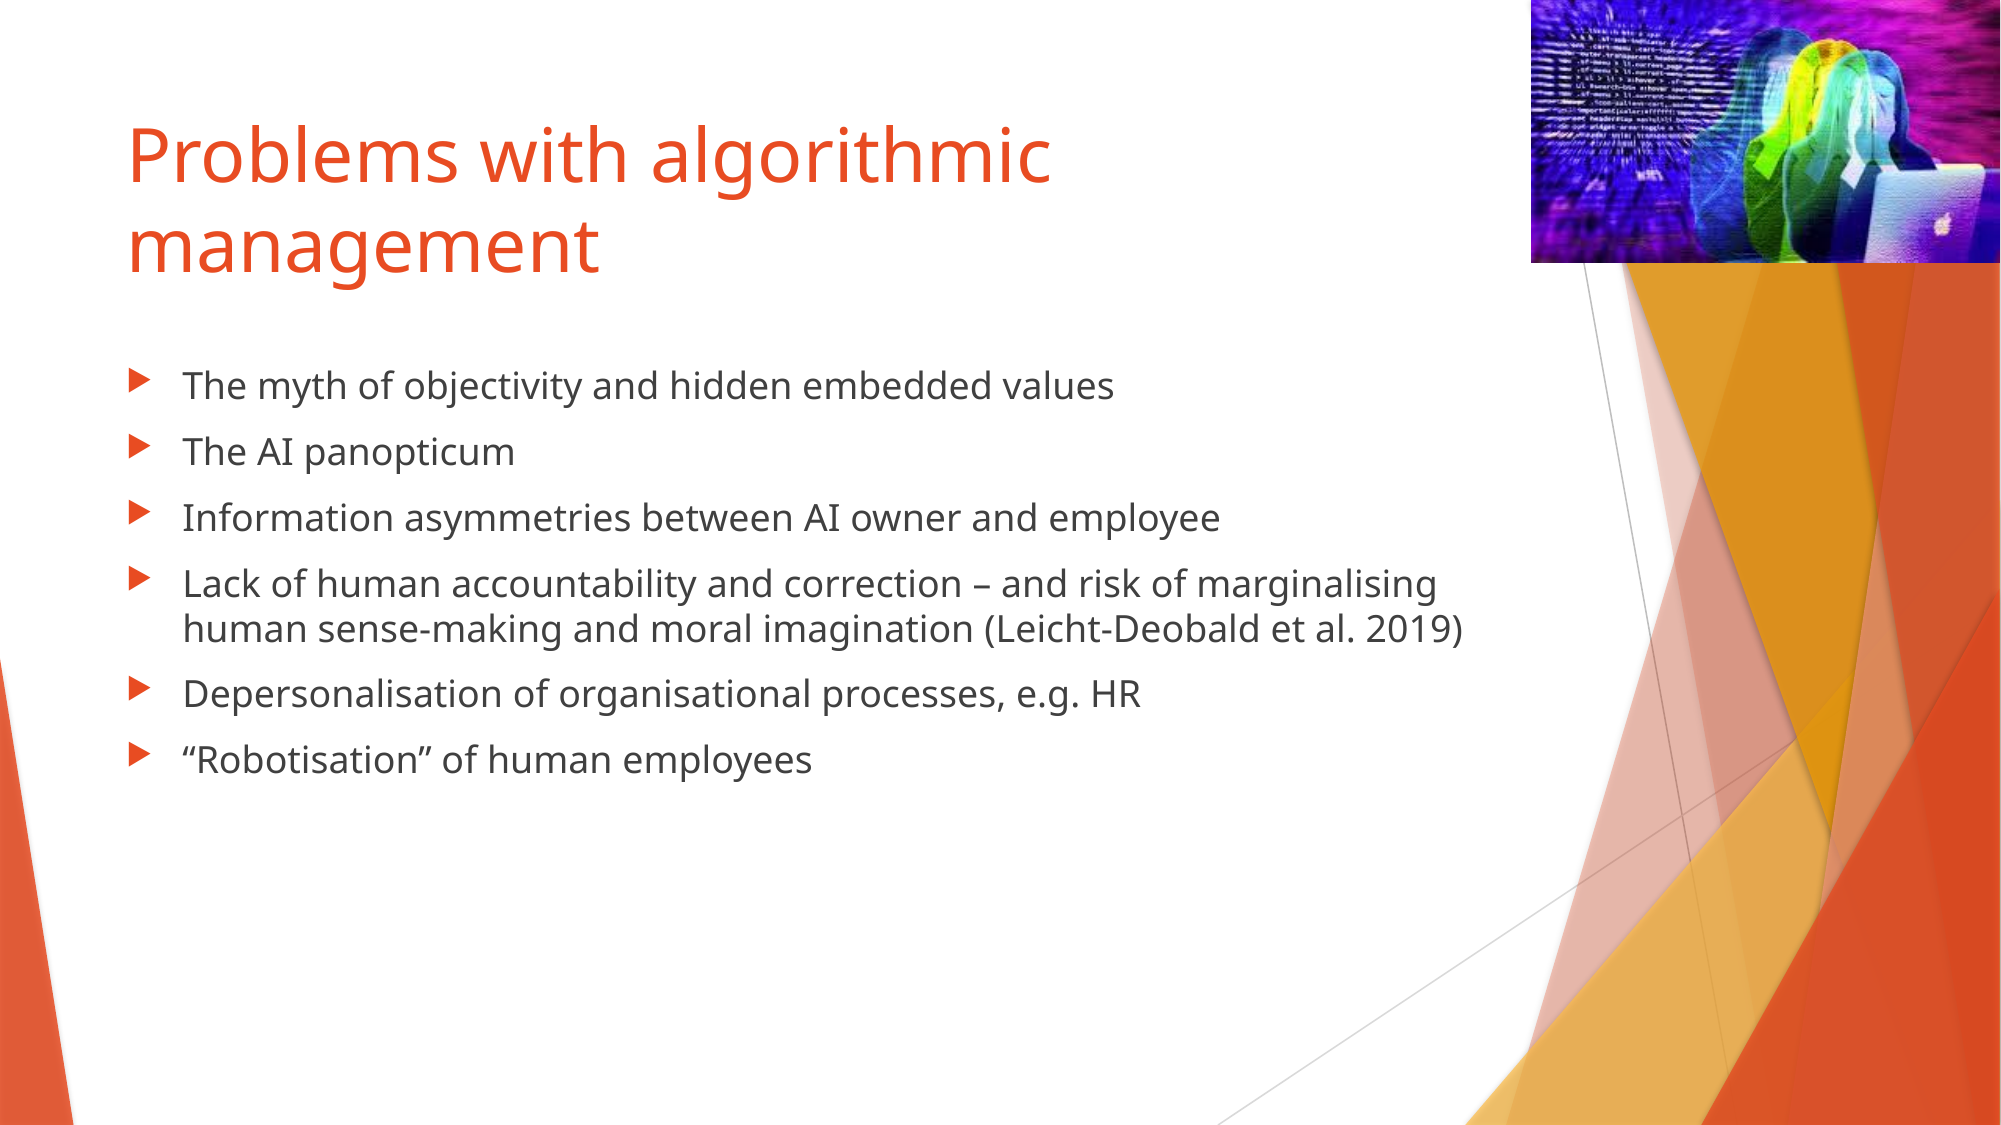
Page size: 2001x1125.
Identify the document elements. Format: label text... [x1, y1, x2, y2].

list The myth of objectivity and hidden embedded values The AI panopticum Information asymmetries between AI owner and employee Lack of human accountability and correction – and risk of marginalising human sense-making and moral imagination (Leicht-Deobald et al. 2019) Depersonalisation of organisational processes, e.g. HR “Robotisation” of human employees [111, 354, 1522, 992]
title Problems with algorithmic management [111, 99, 1522, 317]
picture [1530, 0, 2000, 263]
